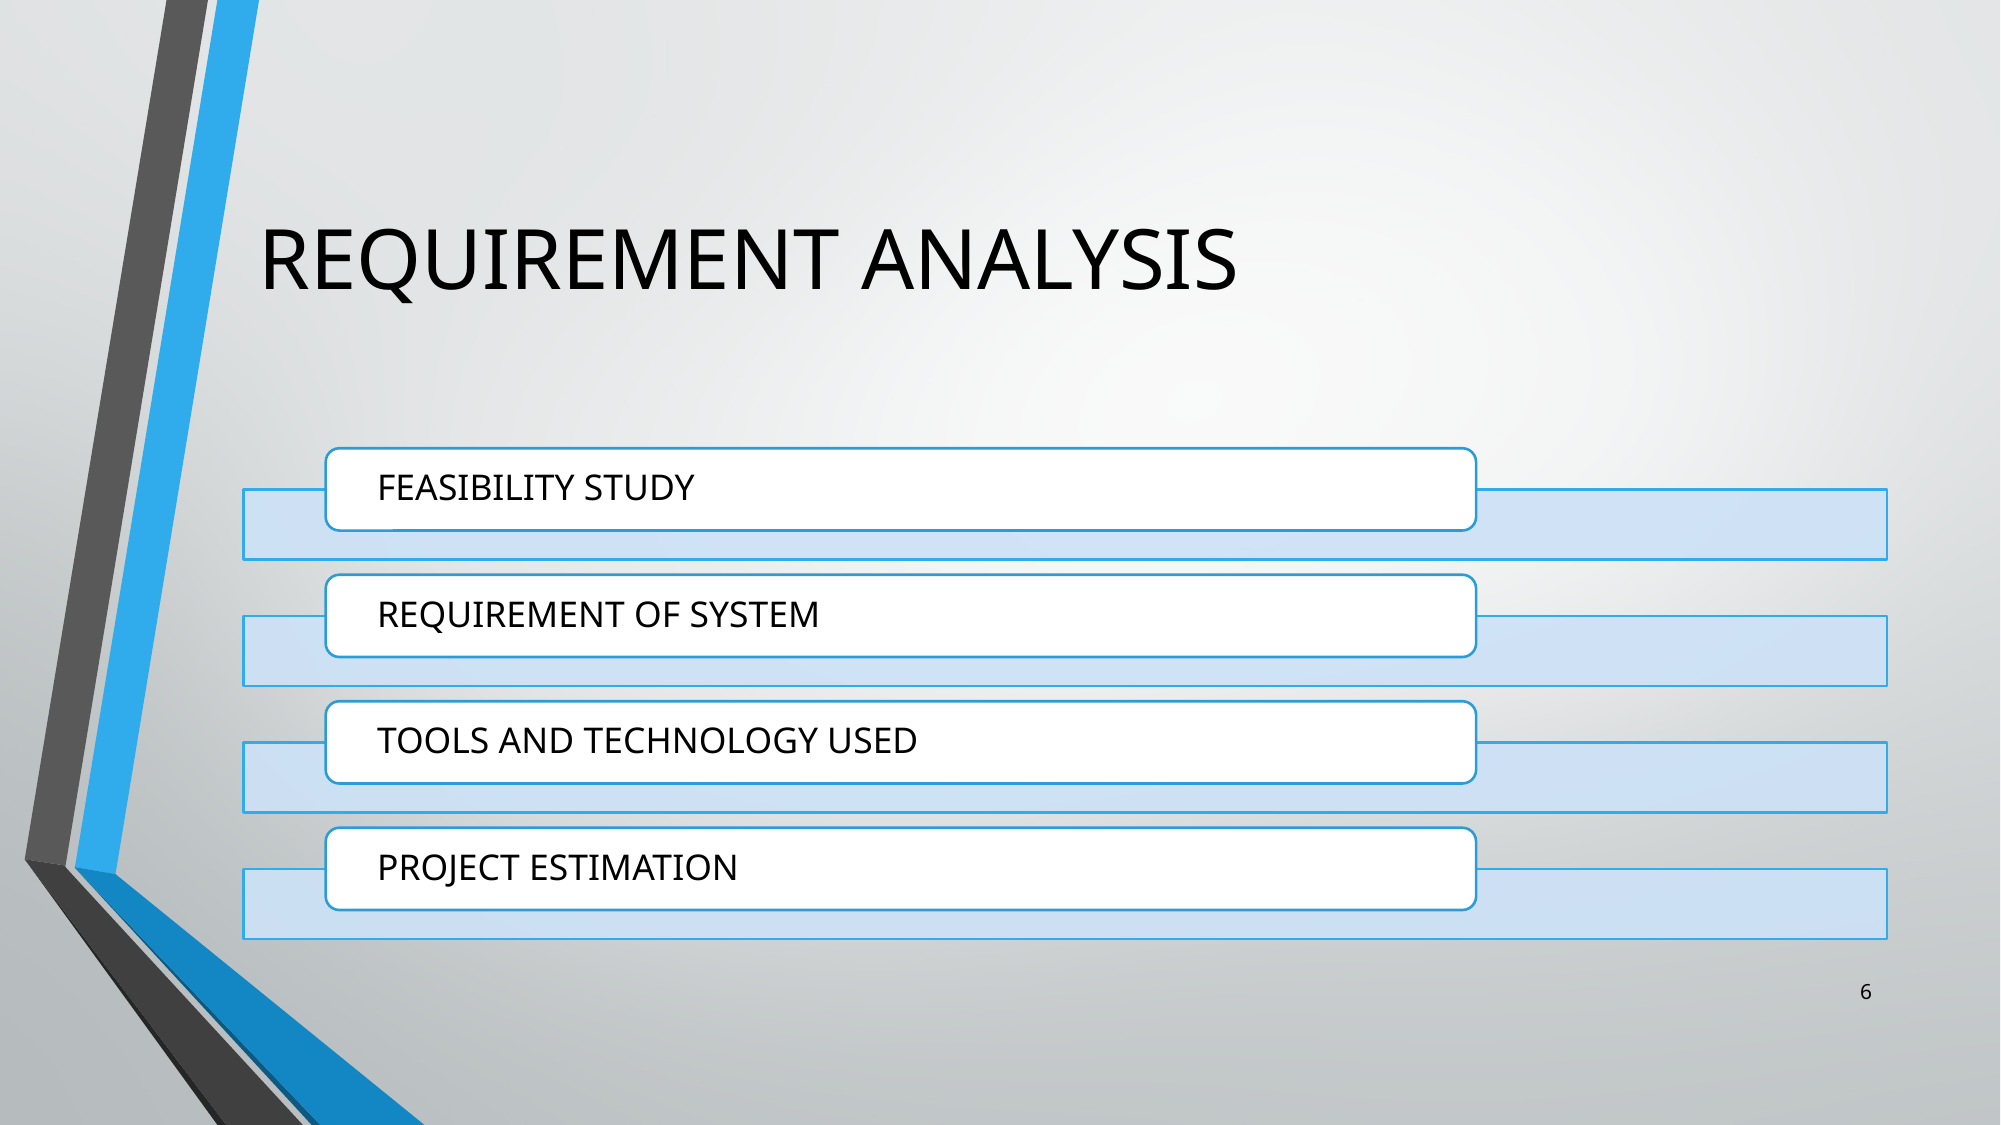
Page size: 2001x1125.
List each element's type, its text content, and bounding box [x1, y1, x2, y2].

slide_number 6 [1796, 962, 1887, 1023]
title REQUIREMENT ANALYSIS [243, 112, 1887, 400]
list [243, 437, 1888, 951]
